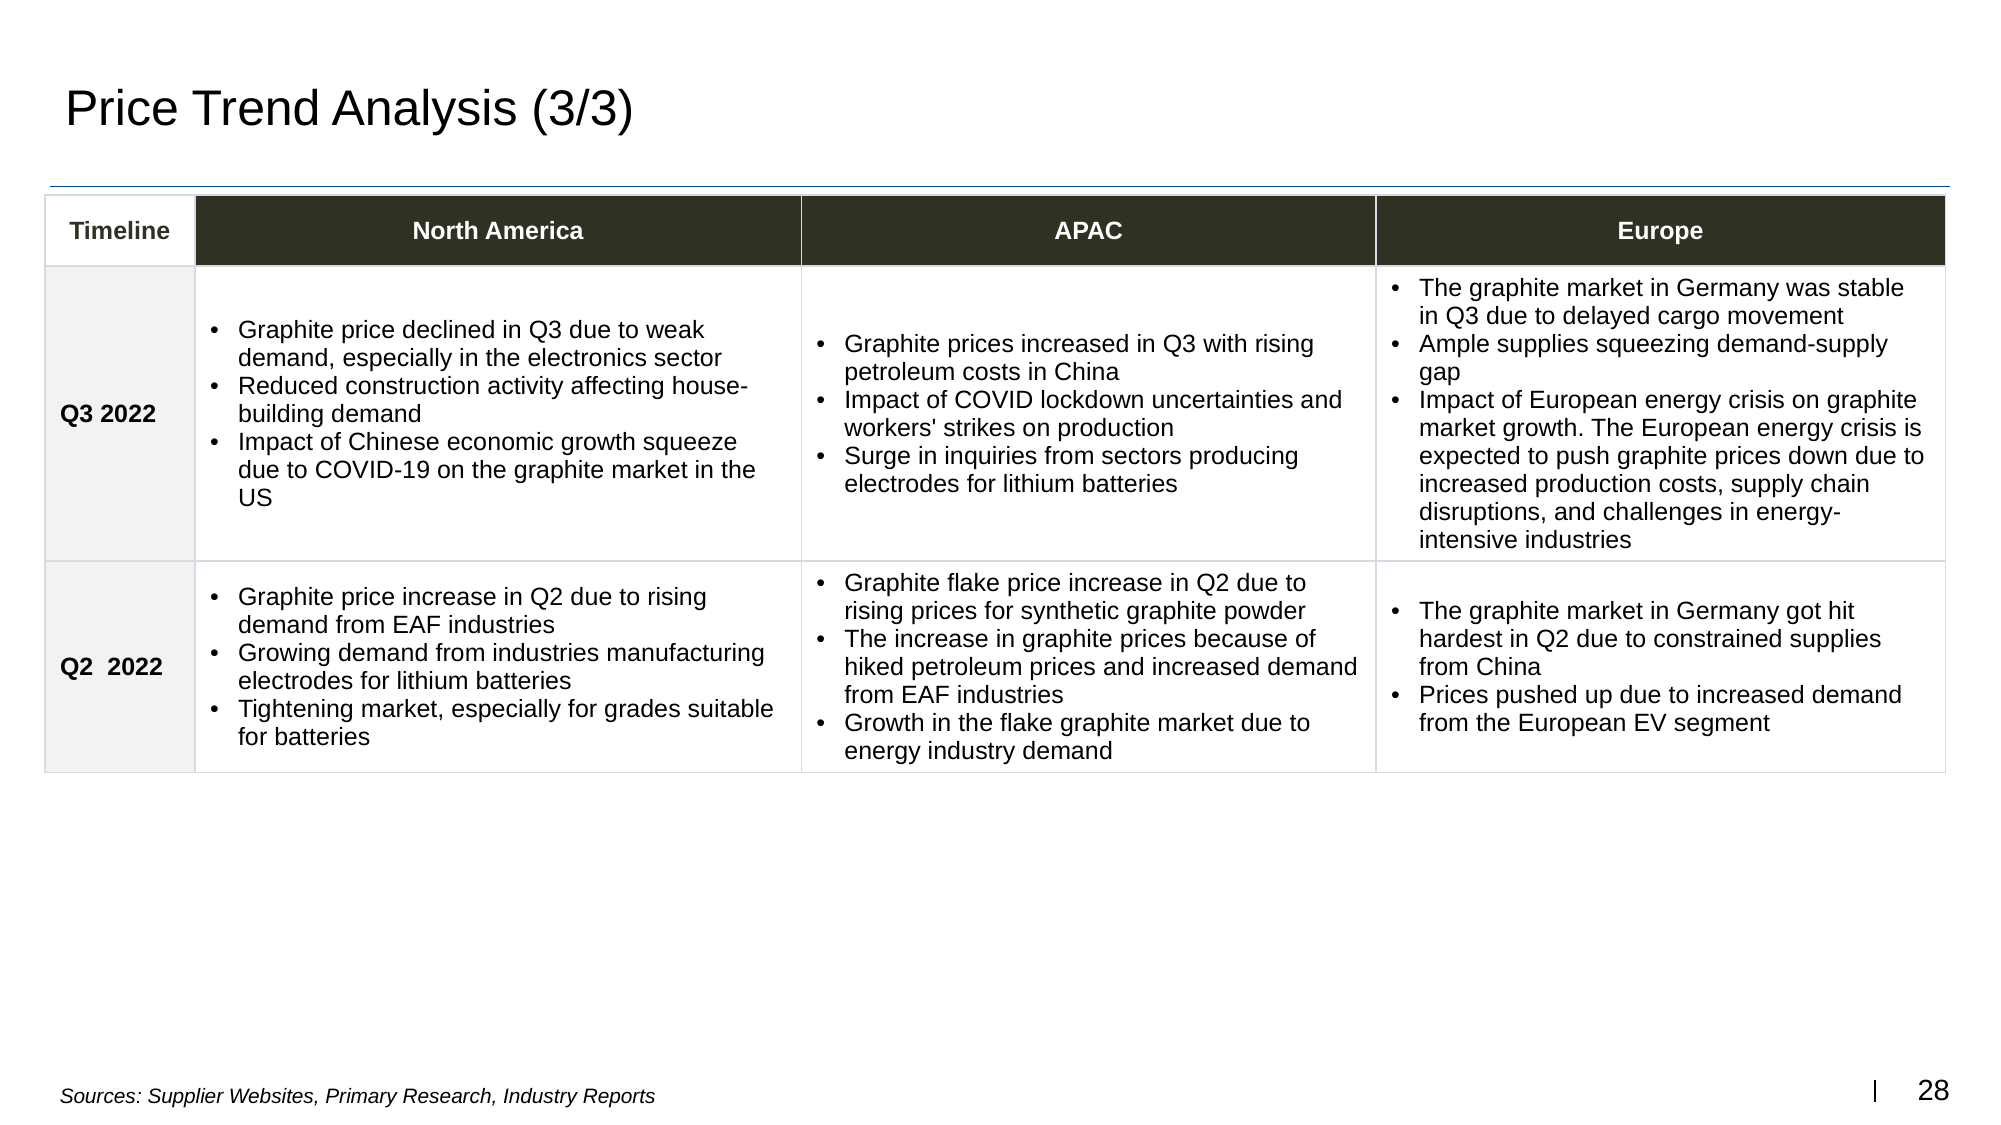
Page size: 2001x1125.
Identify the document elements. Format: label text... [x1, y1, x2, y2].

table_cell Q2 2022 [46, 562, 194, 772]
text_box Sources: Supplier Websites, Primary Research, Industry Reports [44, 1074, 728, 1115]
table_cell The graphite market in Germany was stable in Q3 due to delayed cargo movement Ample supplies squeezing demand-supply gap Impact of European energy crisis on graphite market growth. The European energy crisis is expected to push graphite prices down due to increased production costs, supply chain disruptions, and challenges in energy-intensive industries [1377, 267, 1945, 560]
table_cell Q3 2022 [46, 267, 194, 560]
table_cell Graphite price declined in Q3 due to weak demand, especially in the electronics sector Reduced construction activity affecting house-building demand Impact of Chinese economic growth squeeze due to COVID-19 on the graphite market in the US [196, 267, 801, 560]
table_cell The graphite market in Germany got hit hardest in Q2 due to constrained supplies from China Prices pushed up due to increased demand from the European EV segment [1377, 562, 1945, 772]
table_header North America [196, 196, 801, 265]
table_cell Graphite price increase in Q2 due to rising demand from EAF industries Growing demand from industries manufacturing electrodes for lithium batteries Tightening market, especially for grades suitable for batteries [196, 562, 801, 772]
table_header Europe [1377, 196, 1945, 265]
title Price Trend Analysis (3/3) [50, 29, 1950, 180]
table_header APAC [802, 196, 1375, 265]
table_cell Graphite flake price increase in Q2 due to rising prices for synthetic graphite powder The increase in graphite prices because of hiked petroleum prices and increased demand from EAF industries Growth in the flake graphite market due to energy industry demand [802, 562, 1375, 772]
table_cell Graphite prices increased in Q3 with rising petroleum costs in China Impact of COVID lockdown uncertainties and workers' strikes on production Surge in inquiries from sectors producing electrodes for lithium batteries [802, 267, 1375, 560]
table_header Timeline [46, 196, 194, 265]
